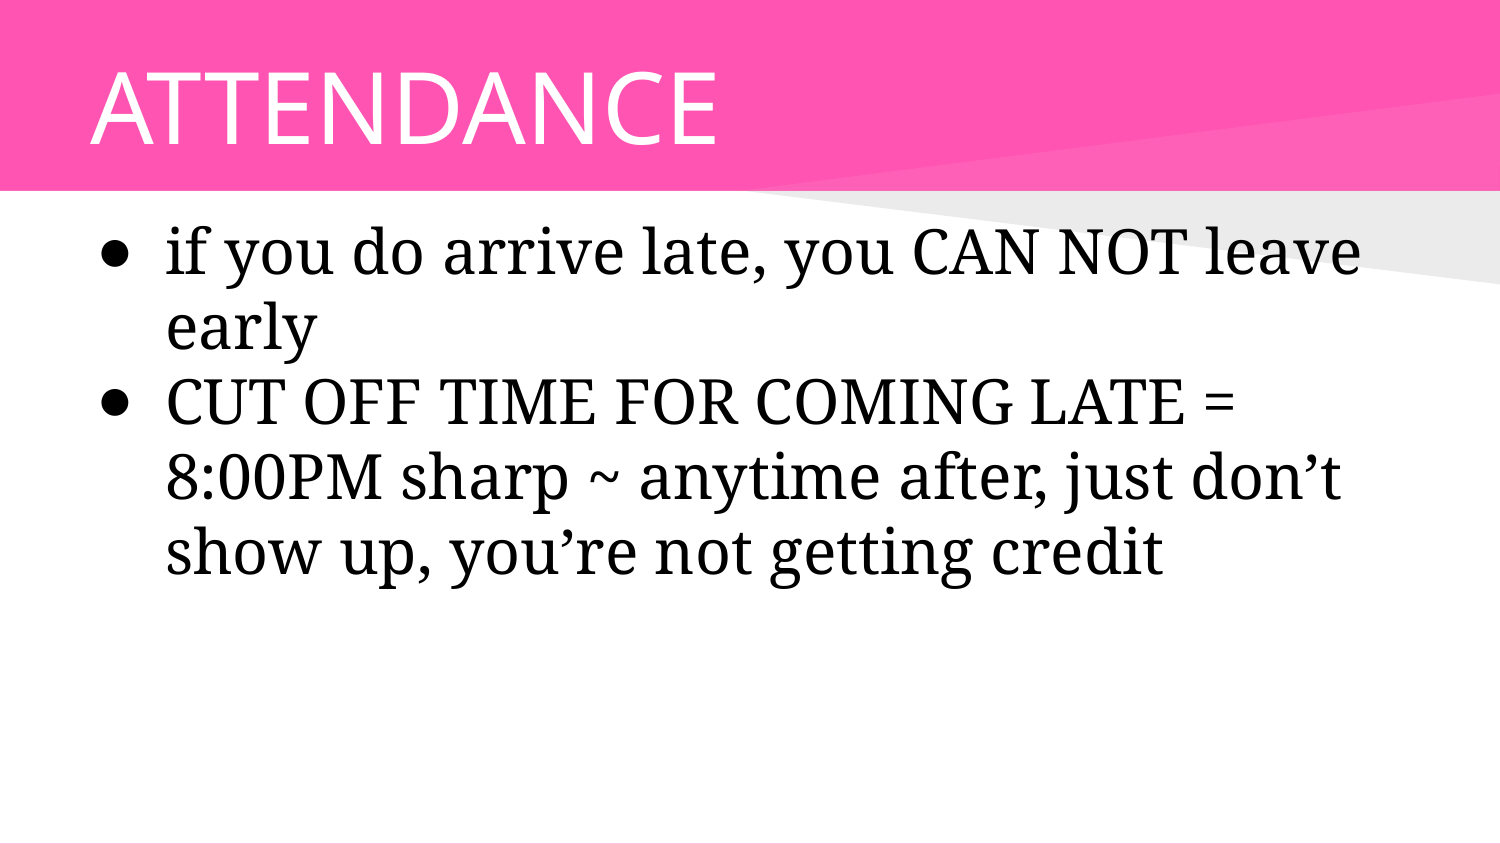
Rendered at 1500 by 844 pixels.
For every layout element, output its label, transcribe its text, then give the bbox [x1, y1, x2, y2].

list if you do arrive late, you CAN NOT leave early CUT OFF TIME FOR COMING LATE = 8:00PM sharp ~ anytime after, just don’t show up, you’re not getting credit [75, 196, 1425, 808]
title ATTENDANCE [75, 33, 1425, 175]
